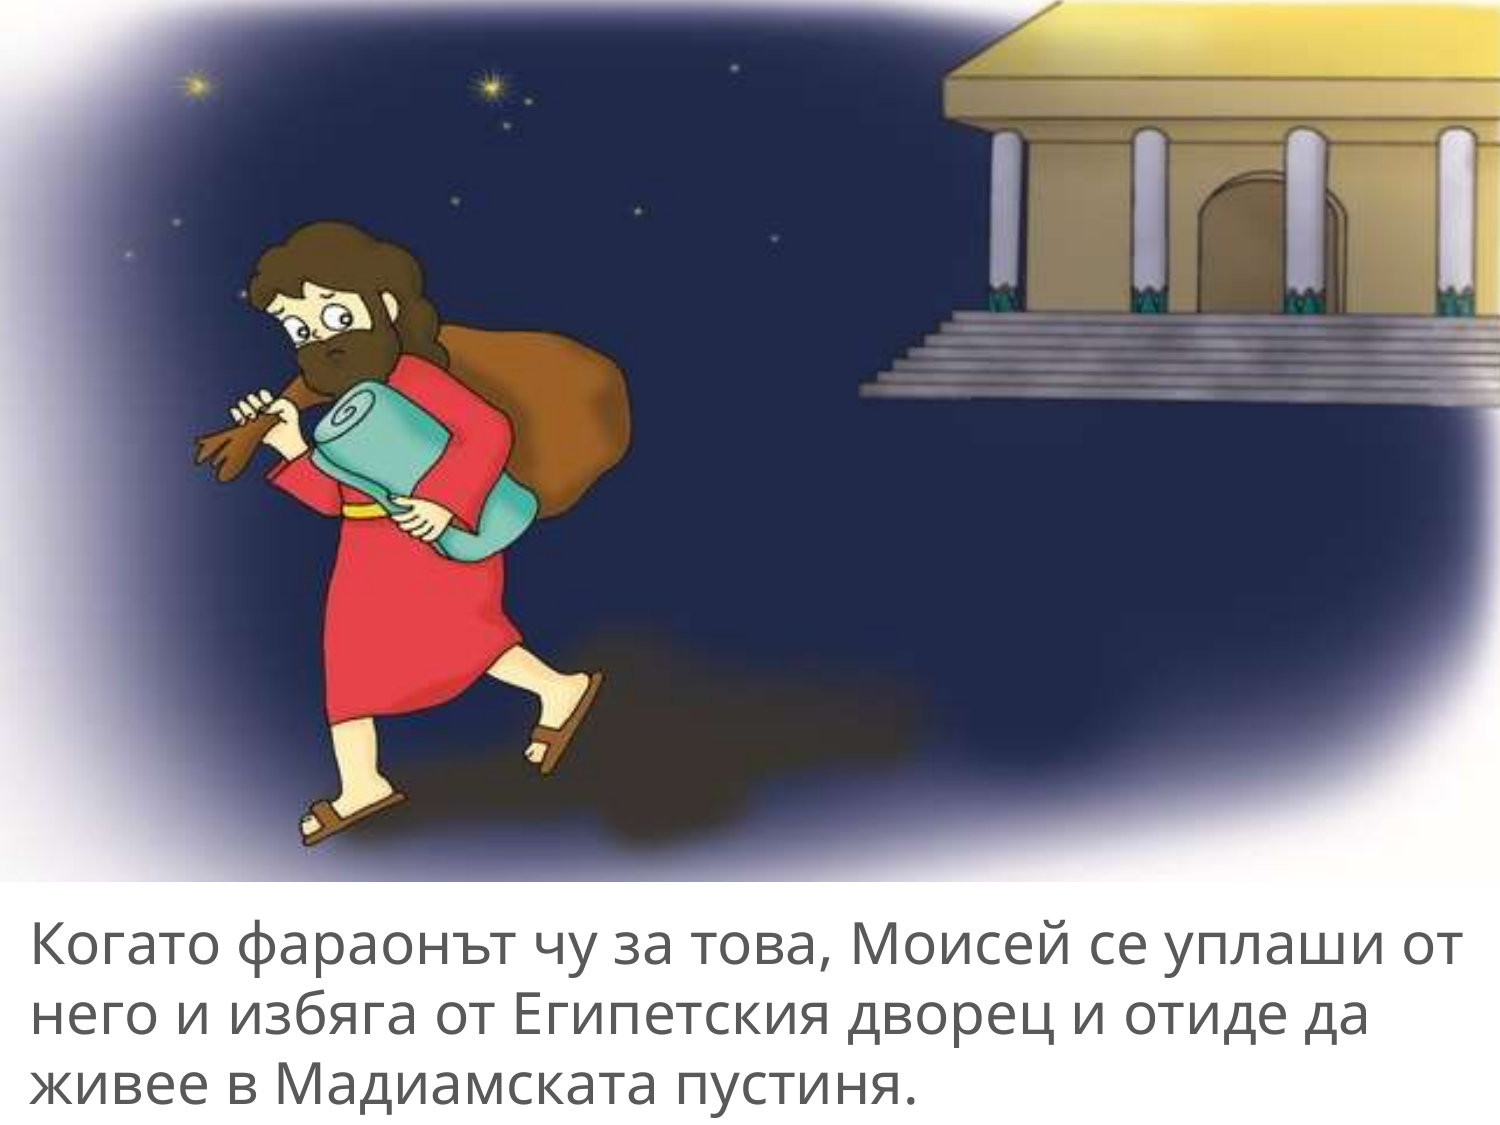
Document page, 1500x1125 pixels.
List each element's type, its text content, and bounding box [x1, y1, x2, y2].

picture [0, 0, 1500, 882]
text_box Когато фараонът чу за това, Моисей се уплаши от него и избяга от Египетския дворец и отиде да живее в Мадиамската пустиня. [14, 898, 1486, 1124]
